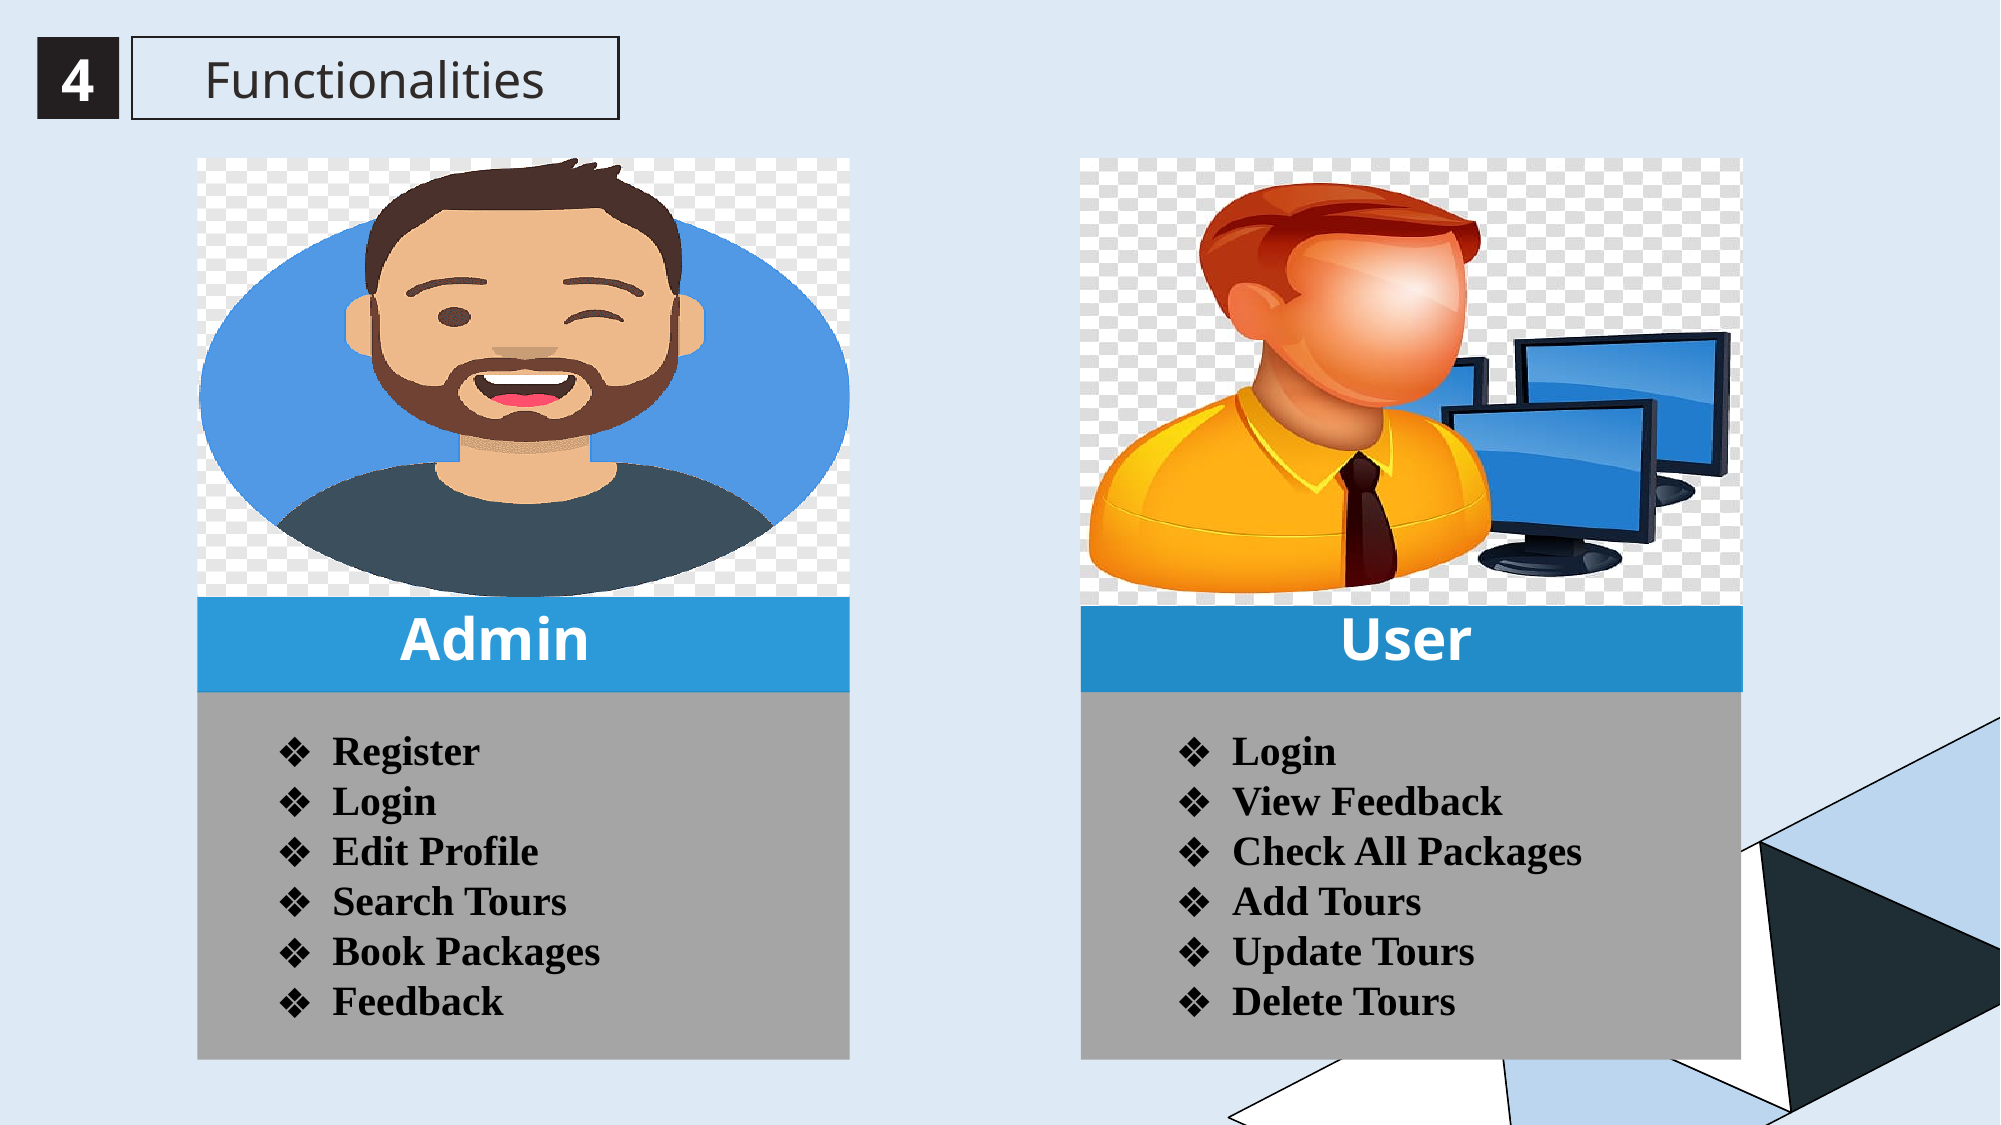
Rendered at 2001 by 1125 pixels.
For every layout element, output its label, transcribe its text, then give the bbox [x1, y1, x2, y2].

text_box Functionalities [131, 37, 619, 119]
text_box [1080, 158, 1744, 1060]
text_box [197, 604, 850, 1060]
text_box 4 [37, 37, 120, 119]
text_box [1269, 657, 2000, 1125]
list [197, 158, 850, 597]
